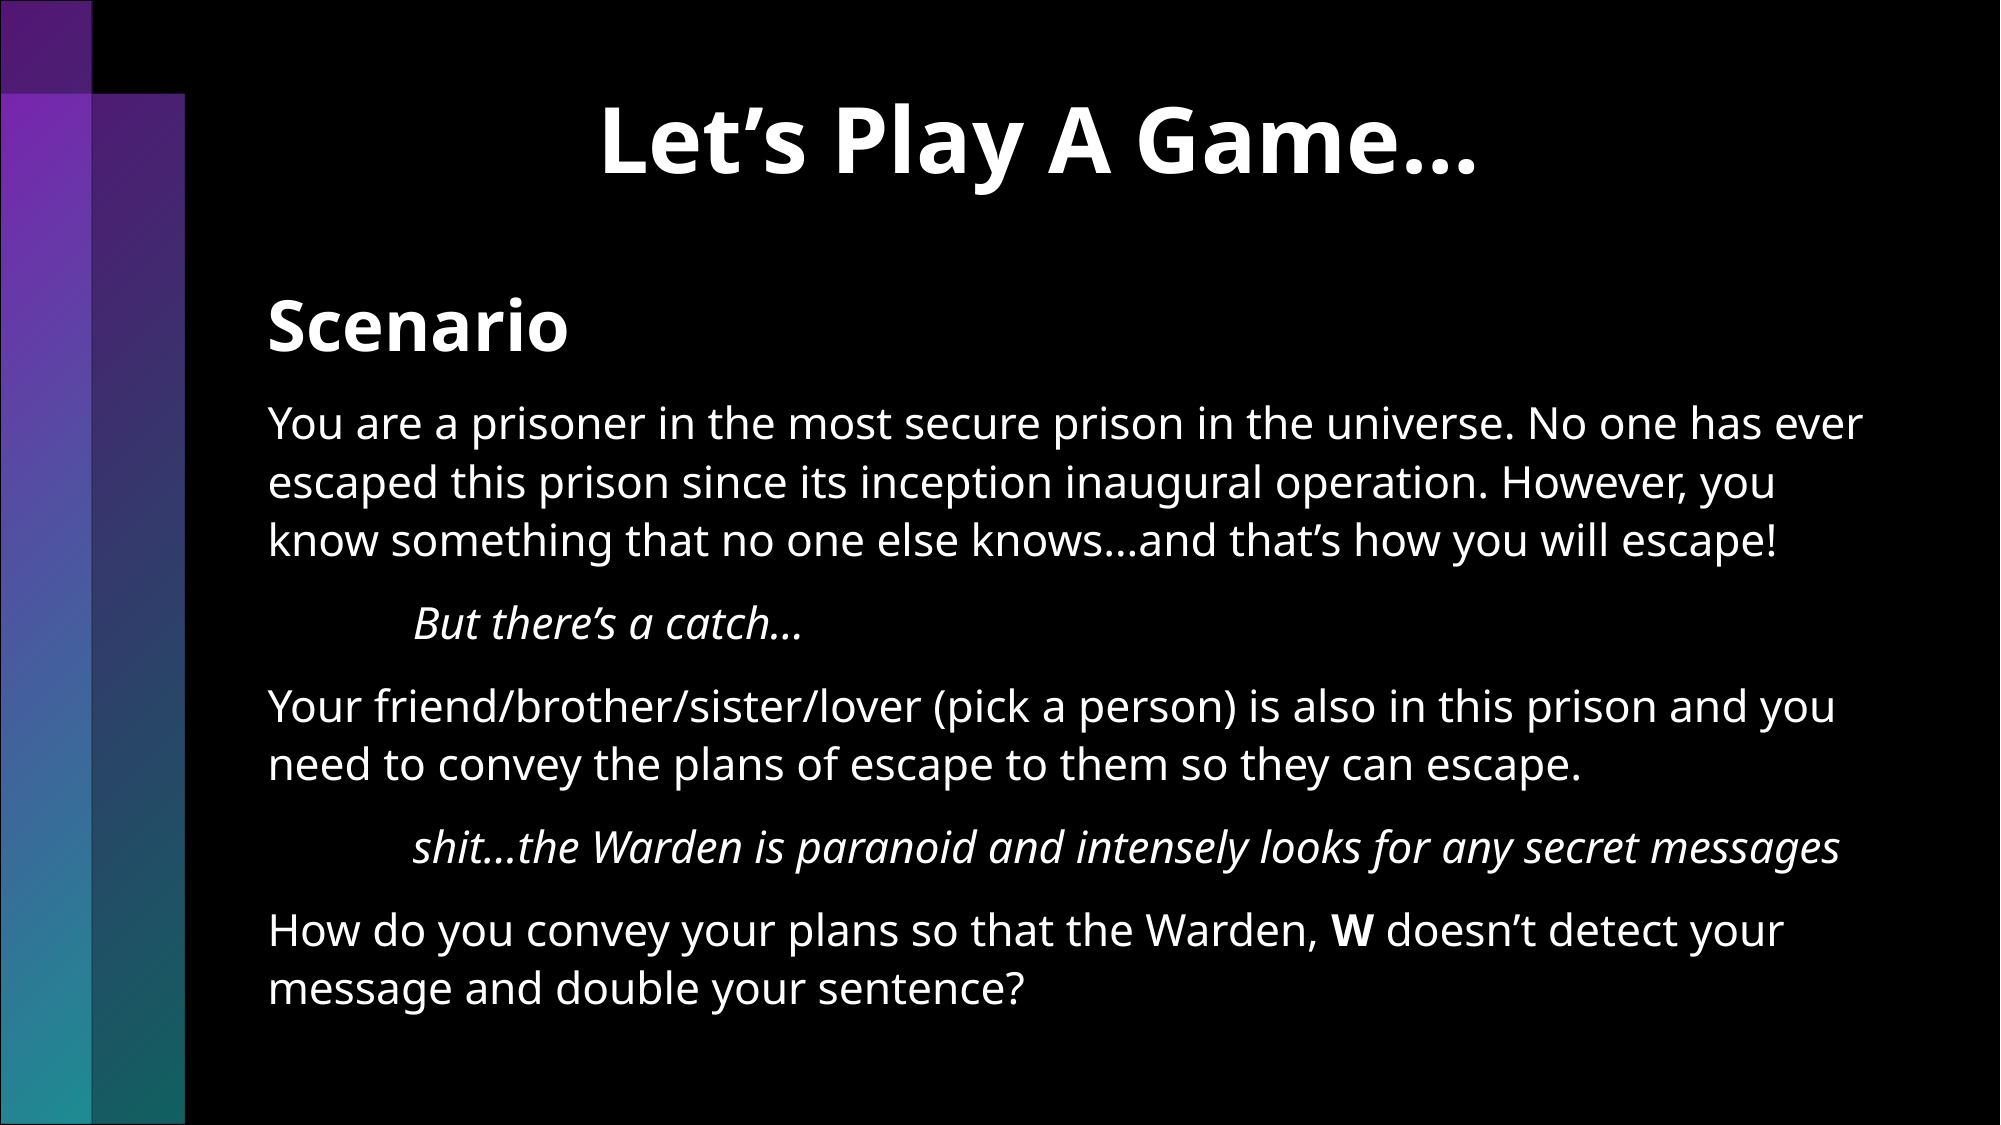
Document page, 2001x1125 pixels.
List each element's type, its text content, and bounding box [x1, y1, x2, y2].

title Let’s Play A Game… [260, 74, 1817, 264]
list Scenario You are a prisoner in the most secure prison in the universe. No one has ever escaped this prison since its inception inaugural operation. However, you know something that no one else knows…and that’s how you will escape! But there’s a catch… Your friend/brother/sister/lover (pick a person) is also in this prison and you need to convey the plans of escape to them so they can escape. shit…the Warden is paranoid and intensely looks for any secret messages How do you convey your plans so that the Warden, W doesn’t detect your message and double your sentence? [252, 264, 1897, 1041]
